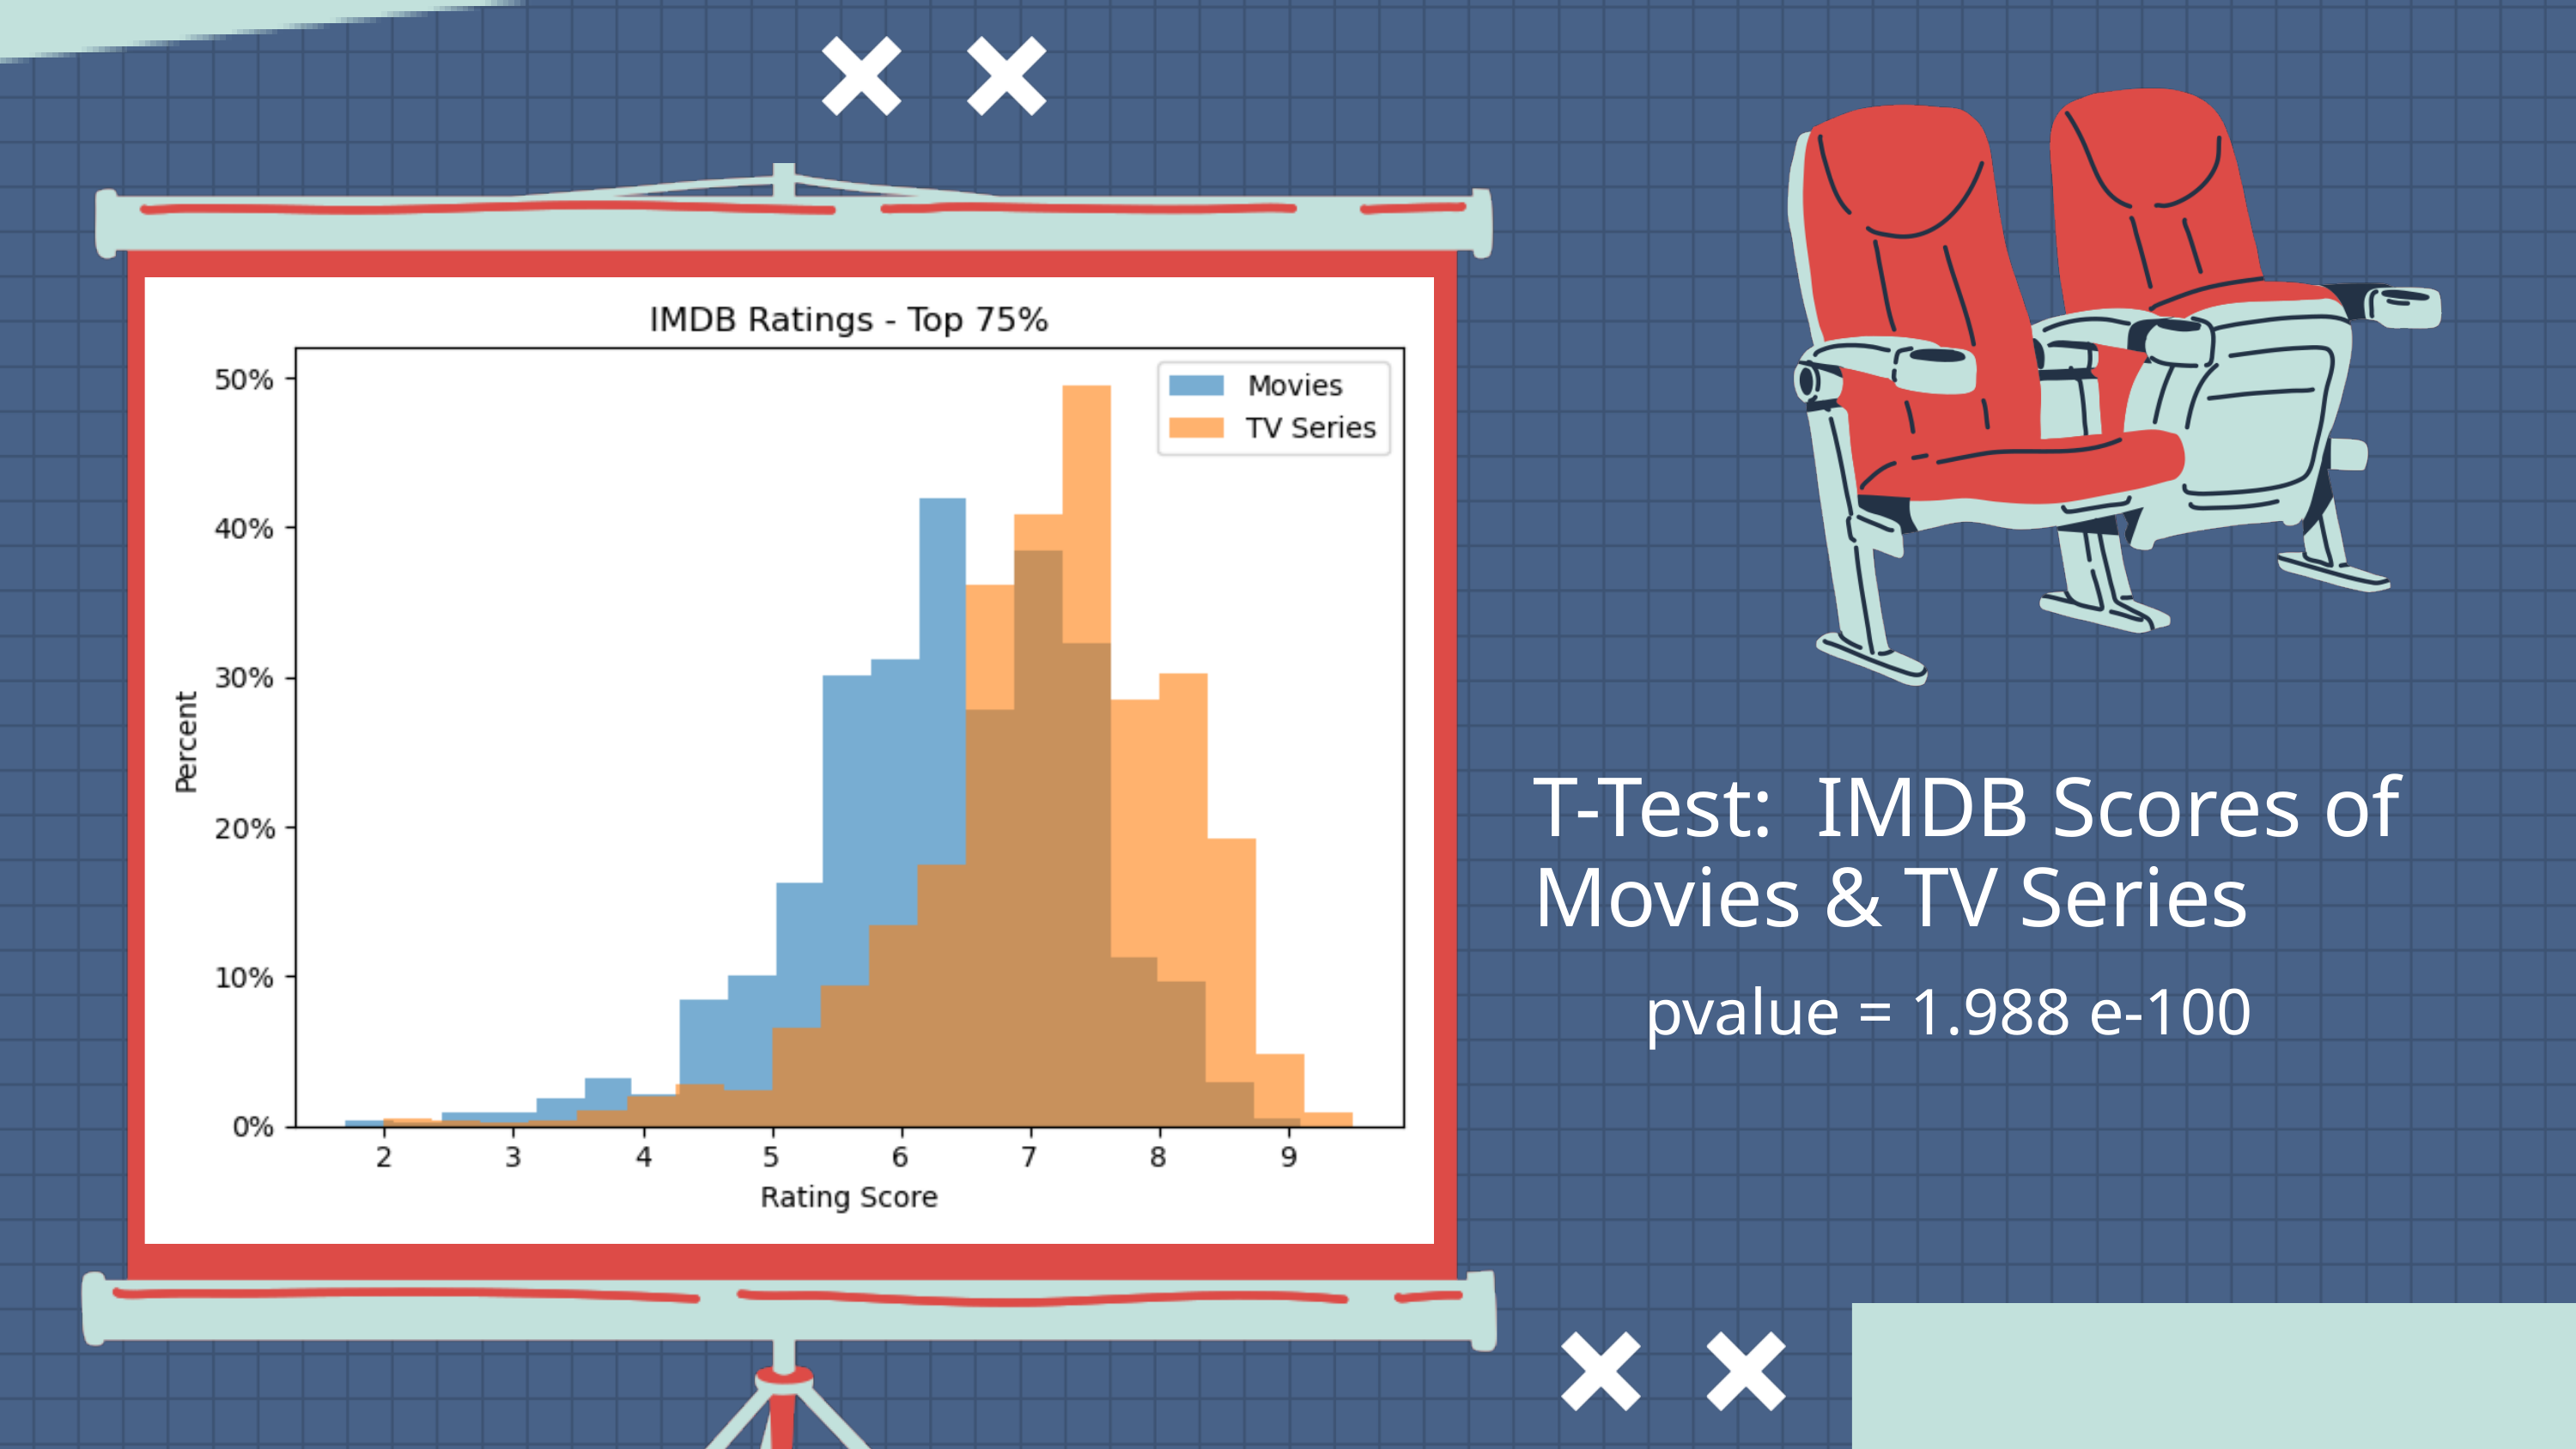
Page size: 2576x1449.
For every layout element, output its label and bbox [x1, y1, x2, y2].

text_box [1787, 76, 2444, 689]
text_box [1561, 1331, 1643, 1413]
text_box [967, 36, 1048, 118]
text_box [821, 36, 903, 118]
text_box [144, 277, 1434, 1244]
text_box [81, 163, 1498, 1449]
text_box [1851, 1303, 2576, 1449]
text_box [0, 0, 2576, 1449]
text_box [1706, 1331, 1788, 1413]
text_box [0, 0, 758, 145]
text_box [1533, 760, 2576, 1050]
